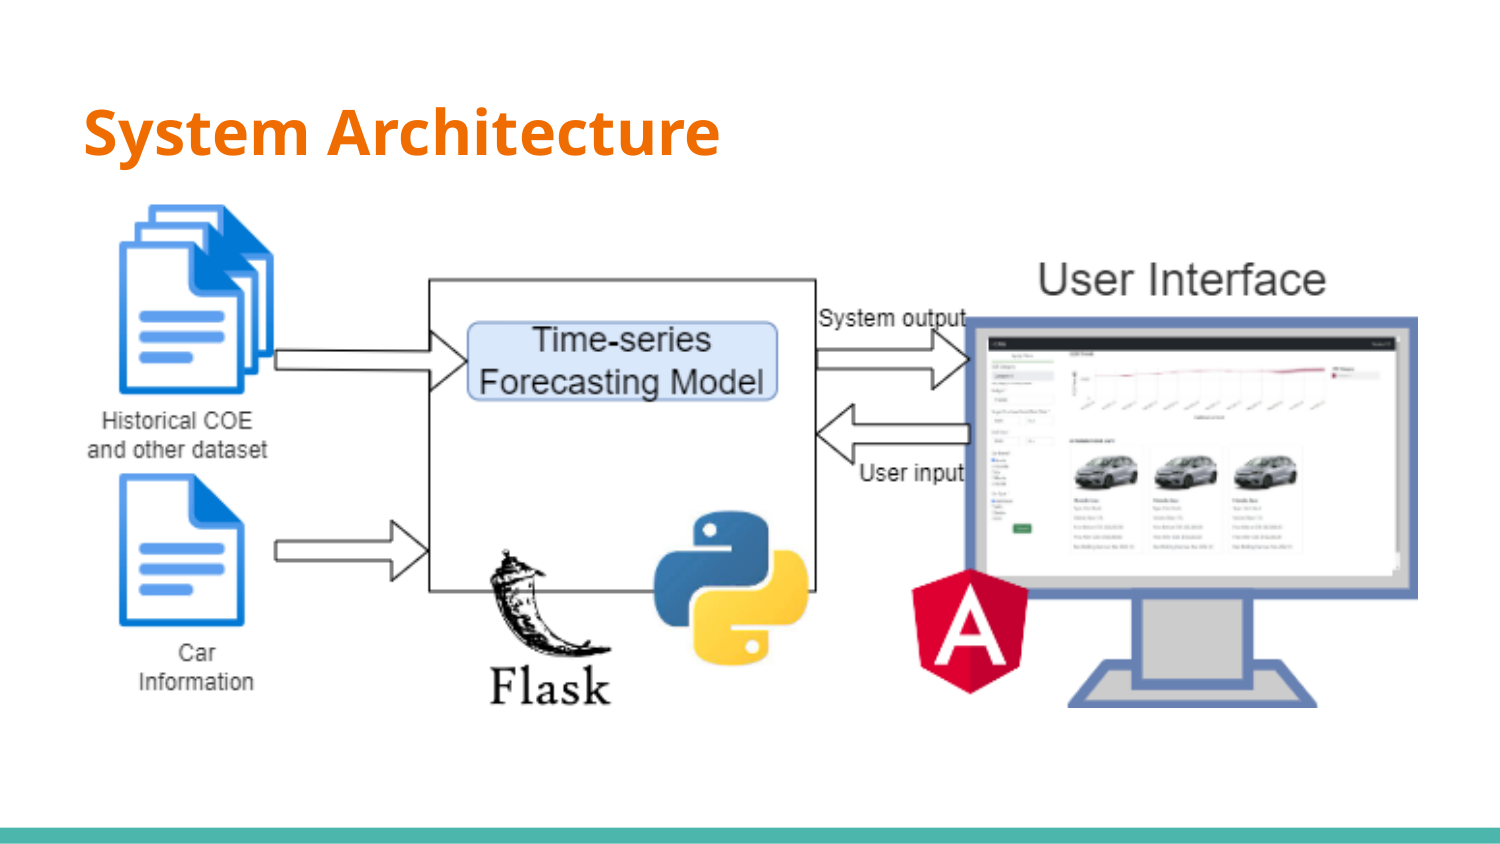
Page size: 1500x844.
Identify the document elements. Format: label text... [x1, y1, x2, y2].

title System Architecture [68, 72, 1467, 189]
picture [81, 202, 1419, 708]
